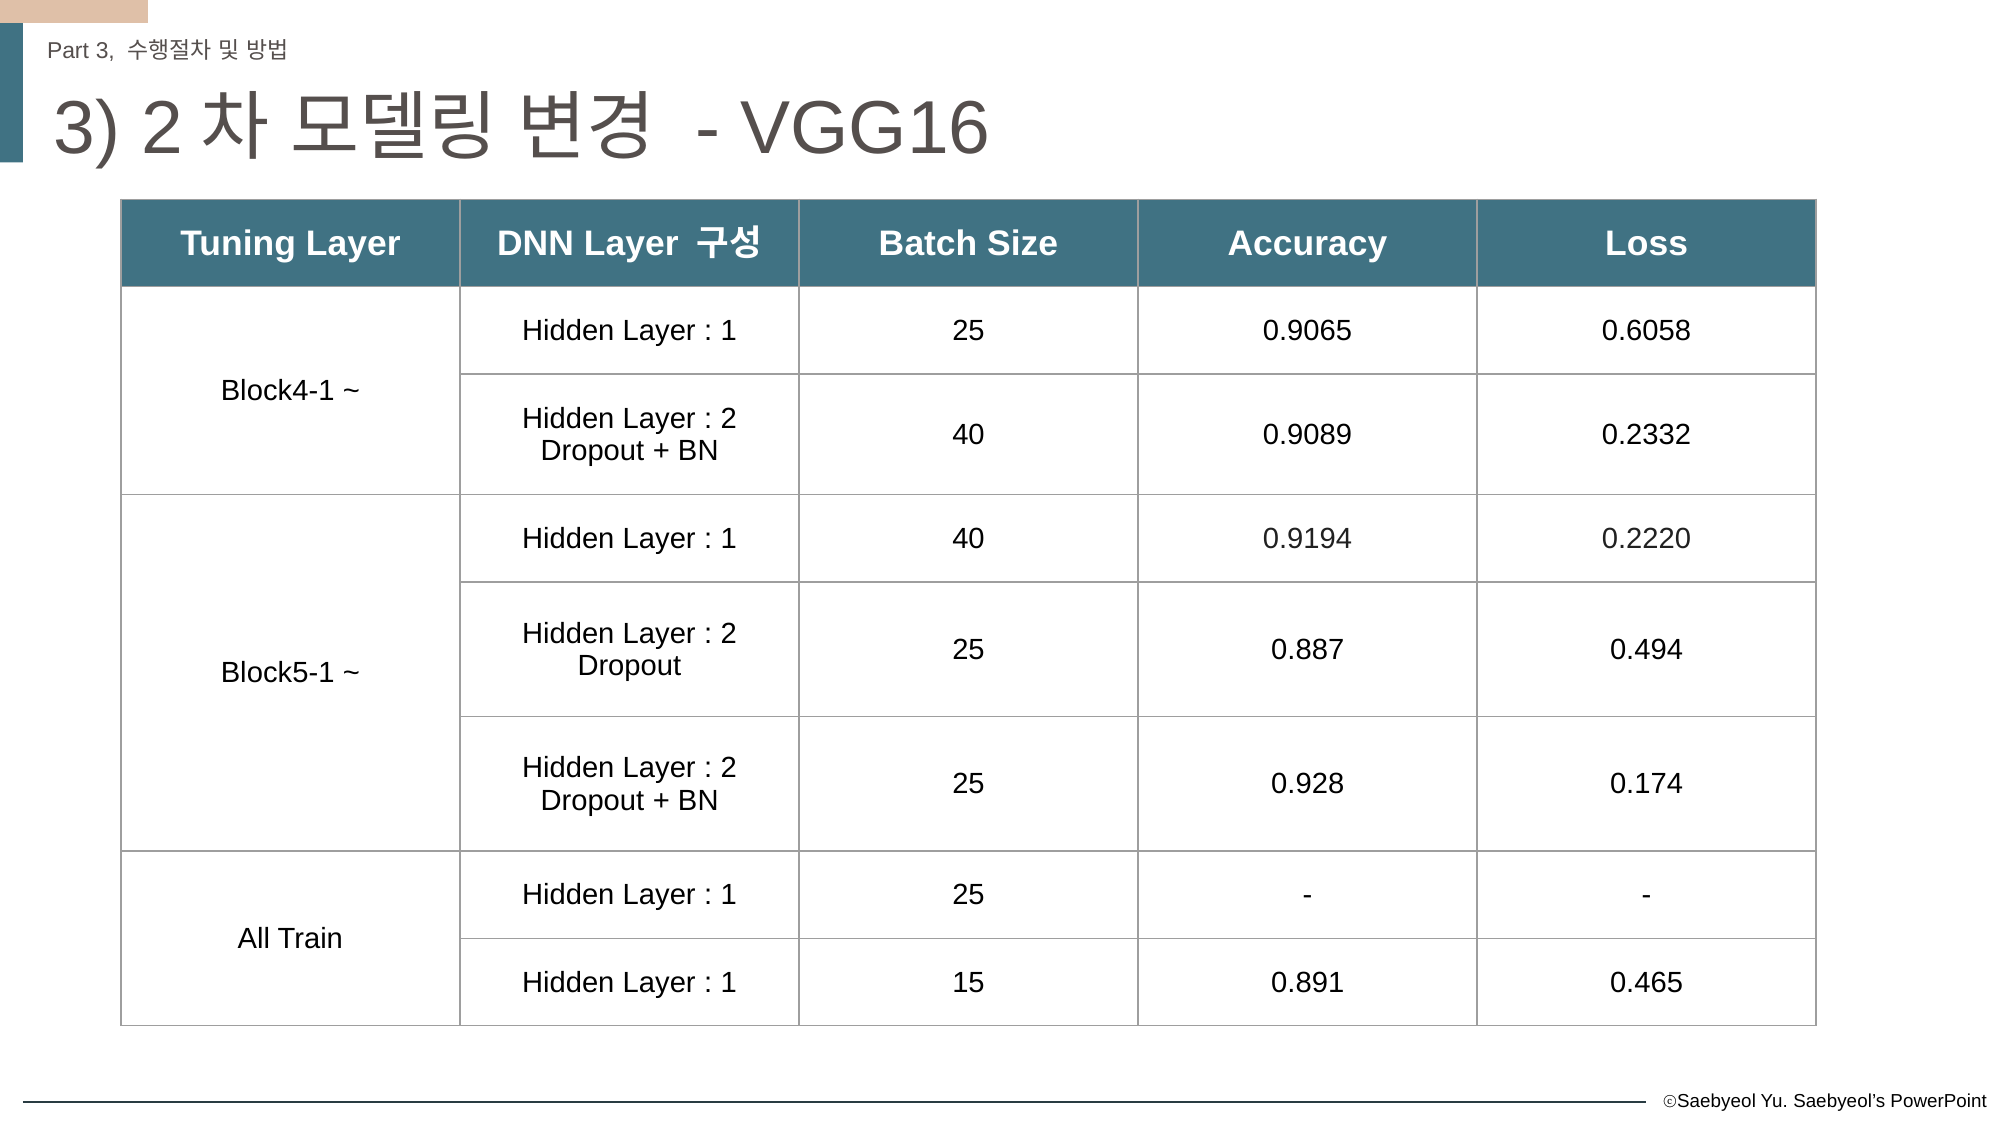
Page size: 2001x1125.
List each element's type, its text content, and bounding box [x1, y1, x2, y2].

table_cell 0.6058 [1478, 287, 1815, 373]
table_cell Hidden Layer : 2 Dropout [461, 583, 798, 716]
table_cell Hidden Layer : 2 Dropout + BN [461, 717, 798, 850]
table_header Accuracy [1139, 200, 1476, 286]
table_cell 40 [800, 495, 1137, 581]
table_cell 25 [800, 583, 1137, 716]
table_cell Hidden Layer : 1 [461, 939, 798, 1025]
table_cell - [1139, 852, 1476, 938]
text_box [0, 23, 23, 163]
table_cell 0.9065 [1139, 287, 1476, 373]
table_cell Block5-1 ~ [122, 495, 459, 850]
table_cell 0.891 [1139, 939, 1476, 1025]
table_cell 25 [800, 717, 1137, 850]
table_cell 25 [800, 852, 1137, 938]
table_header Batch Size [800, 200, 1137, 286]
table_cell 40 [800, 375, 1137, 494]
table_cell Hidden Layer : 1 [461, 495, 798, 581]
table_cell 0.9089 [1139, 375, 1476, 494]
text_box [0, 0, 148, 23]
table_cell 15 [800, 939, 1137, 1025]
table_header Loss [1478, 200, 1815, 286]
table_cell Hidden Layer : 1 [461, 852, 798, 938]
table_cell All Train [122, 852, 459, 1025]
table_header Tuning Layer [122, 200, 459, 286]
table_cell 0.928 [1139, 717, 1476, 850]
table_cell Hidden Layer : 1 [461, 287, 798, 373]
table_cell Block4-1 ~ [122, 287, 459, 494]
table_cell 0.465 [1478, 939, 1815, 1025]
table_cell 0.887 [1139, 583, 1476, 716]
table_cell 0.174 [1478, 717, 1815, 850]
table_cell 0.494 [1478, 583, 1815, 716]
table_header DNN Layer 구성 [461, 200, 798, 286]
table_cell 0.2220 [1478, 495, 1815, 581]
table_cell Hidden Layer : 2 Dropout + BN [461, 375, 798, 494]
table_cell 0.9194 [1139, 495, 1476, 581]
text_box 3) 2차 모델링 변경 - VGG16 [38, 71, 1129, 177]
table_cell - [1478, 852, 1815, 938]
table_cell 25 [800, 287, 1137, 373]
table_cell 0.2332 [1478, 375, 1815, 494]
text_box Part 3, 수행절차 및 방법 [32, 28, 427, 71]
